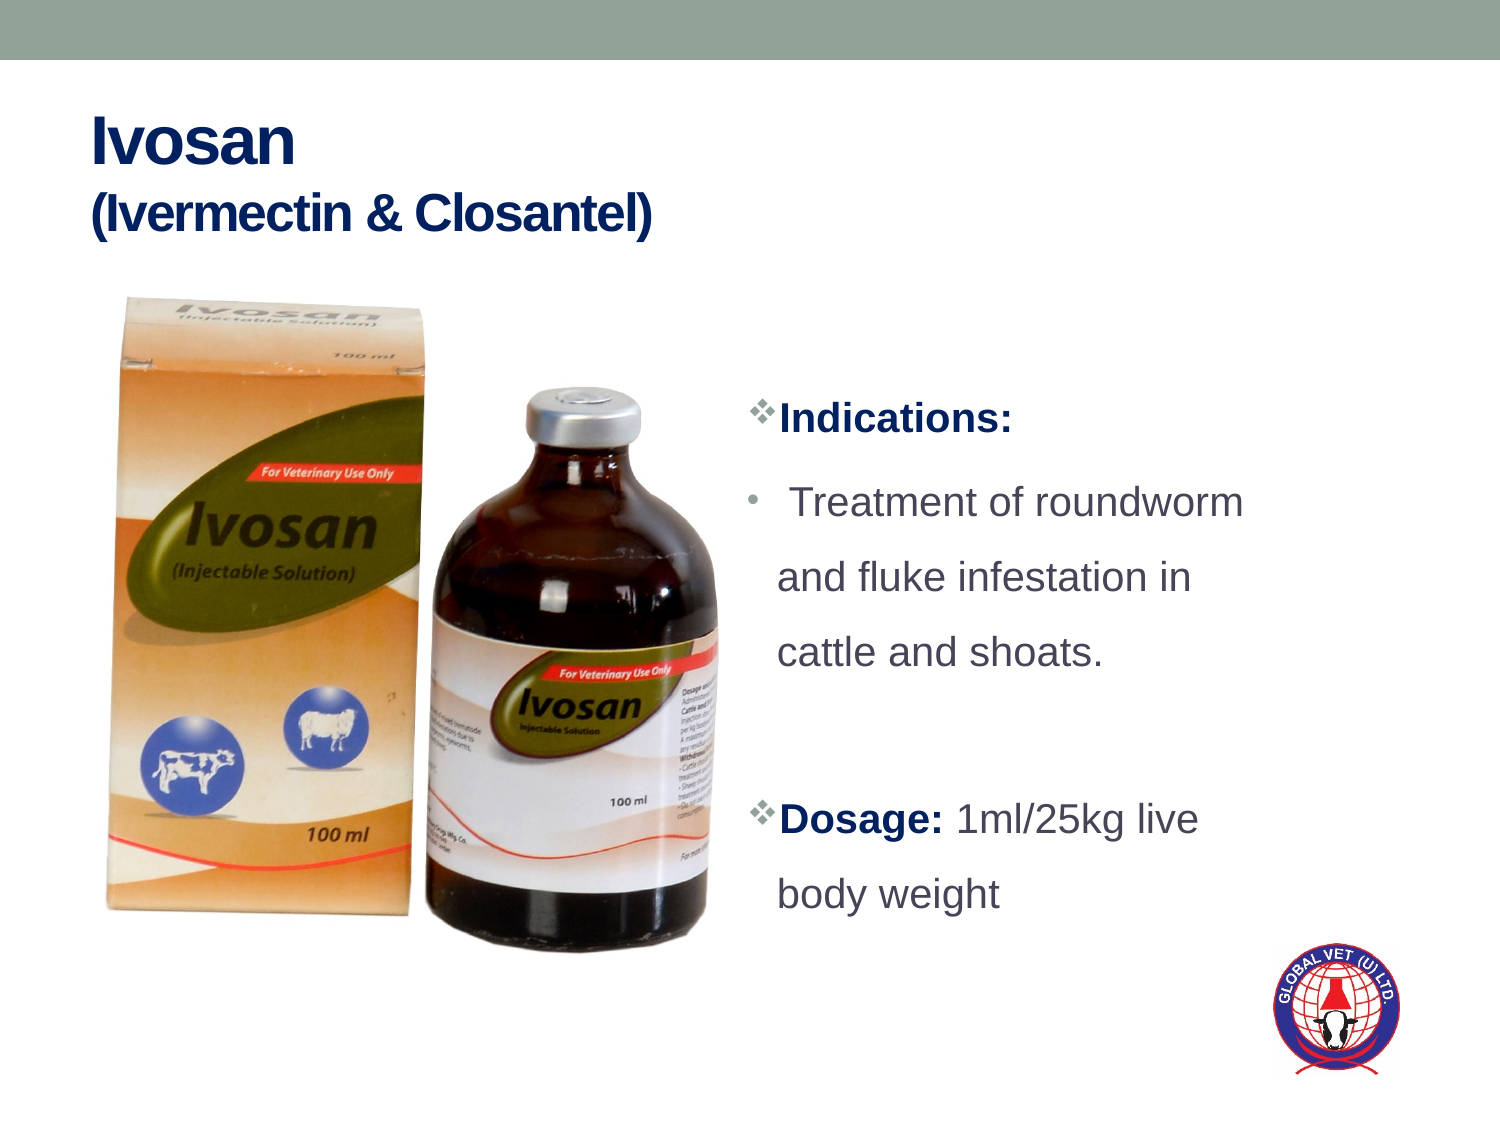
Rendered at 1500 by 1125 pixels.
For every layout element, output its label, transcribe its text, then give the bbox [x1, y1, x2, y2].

title Ivosan (Ivermectin & Closantel) [75, 87, 1425, 250]
picture [1273, 943, 1401, 1076]
list Indications: Treatment of roundworm and fluke infestation in cattle and shoats. Dosage: 1ml/25kg live body weight [731, 299, 1288, 1018]
picture [87, 279, 733, 963]
